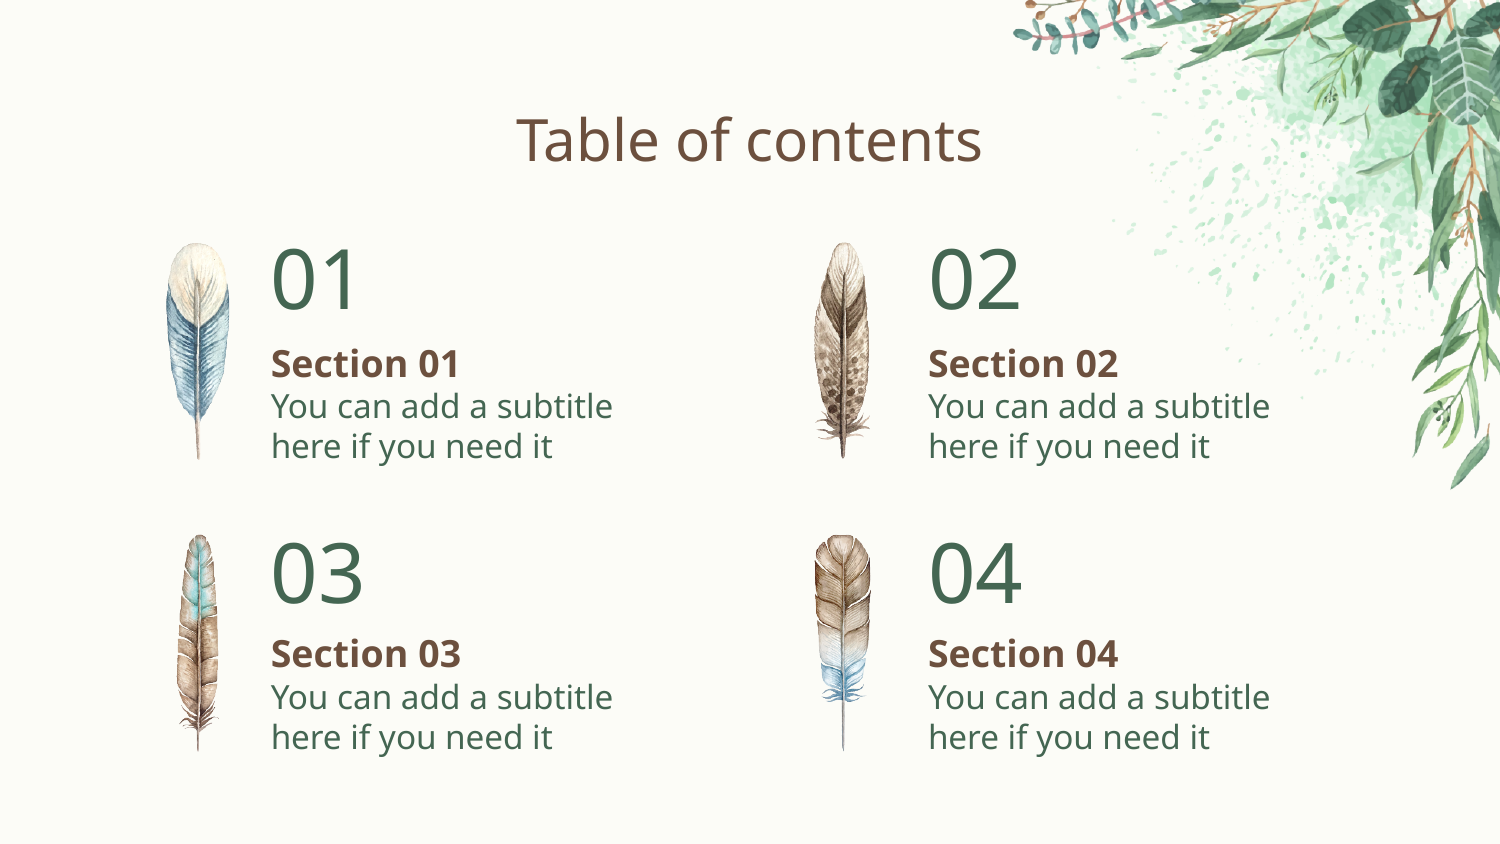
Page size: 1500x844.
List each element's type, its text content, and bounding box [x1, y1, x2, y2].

subtitle Section 03 [255, 608, 678, 661]
picture [981, 0, 1500, 543]
picture [176, 533, 219, 753]
subtitle Section 04 [913, 608, 1335, 661]
list You can add a subtitle here if you need it [255, 370, 678, 465]
list You can add a subtitle here if you need it [913, 661, 1335, 756]
title 04 [913, 503, 1116, 637]
subtitle Section 01 [255, 317, 678, 370]
title 01 [255, 210, 459, 343]
list You can add a subtitle here if you need it [255, 661, 678, 756]
picture [165, 240, 230, 460]
subtitle Section 02 [913, 317, 1335, 370]
picture [814, 240, 871, 460]
title 02 [913, 210, 1116, 343]
title 03 [255, 503, 459, 637]
picture [813, 533, 871, 753]
list You can add a subtitle here if you need it [913, 370, 1335, 465]
title Table of contents [118, 88, 1382, 183]
